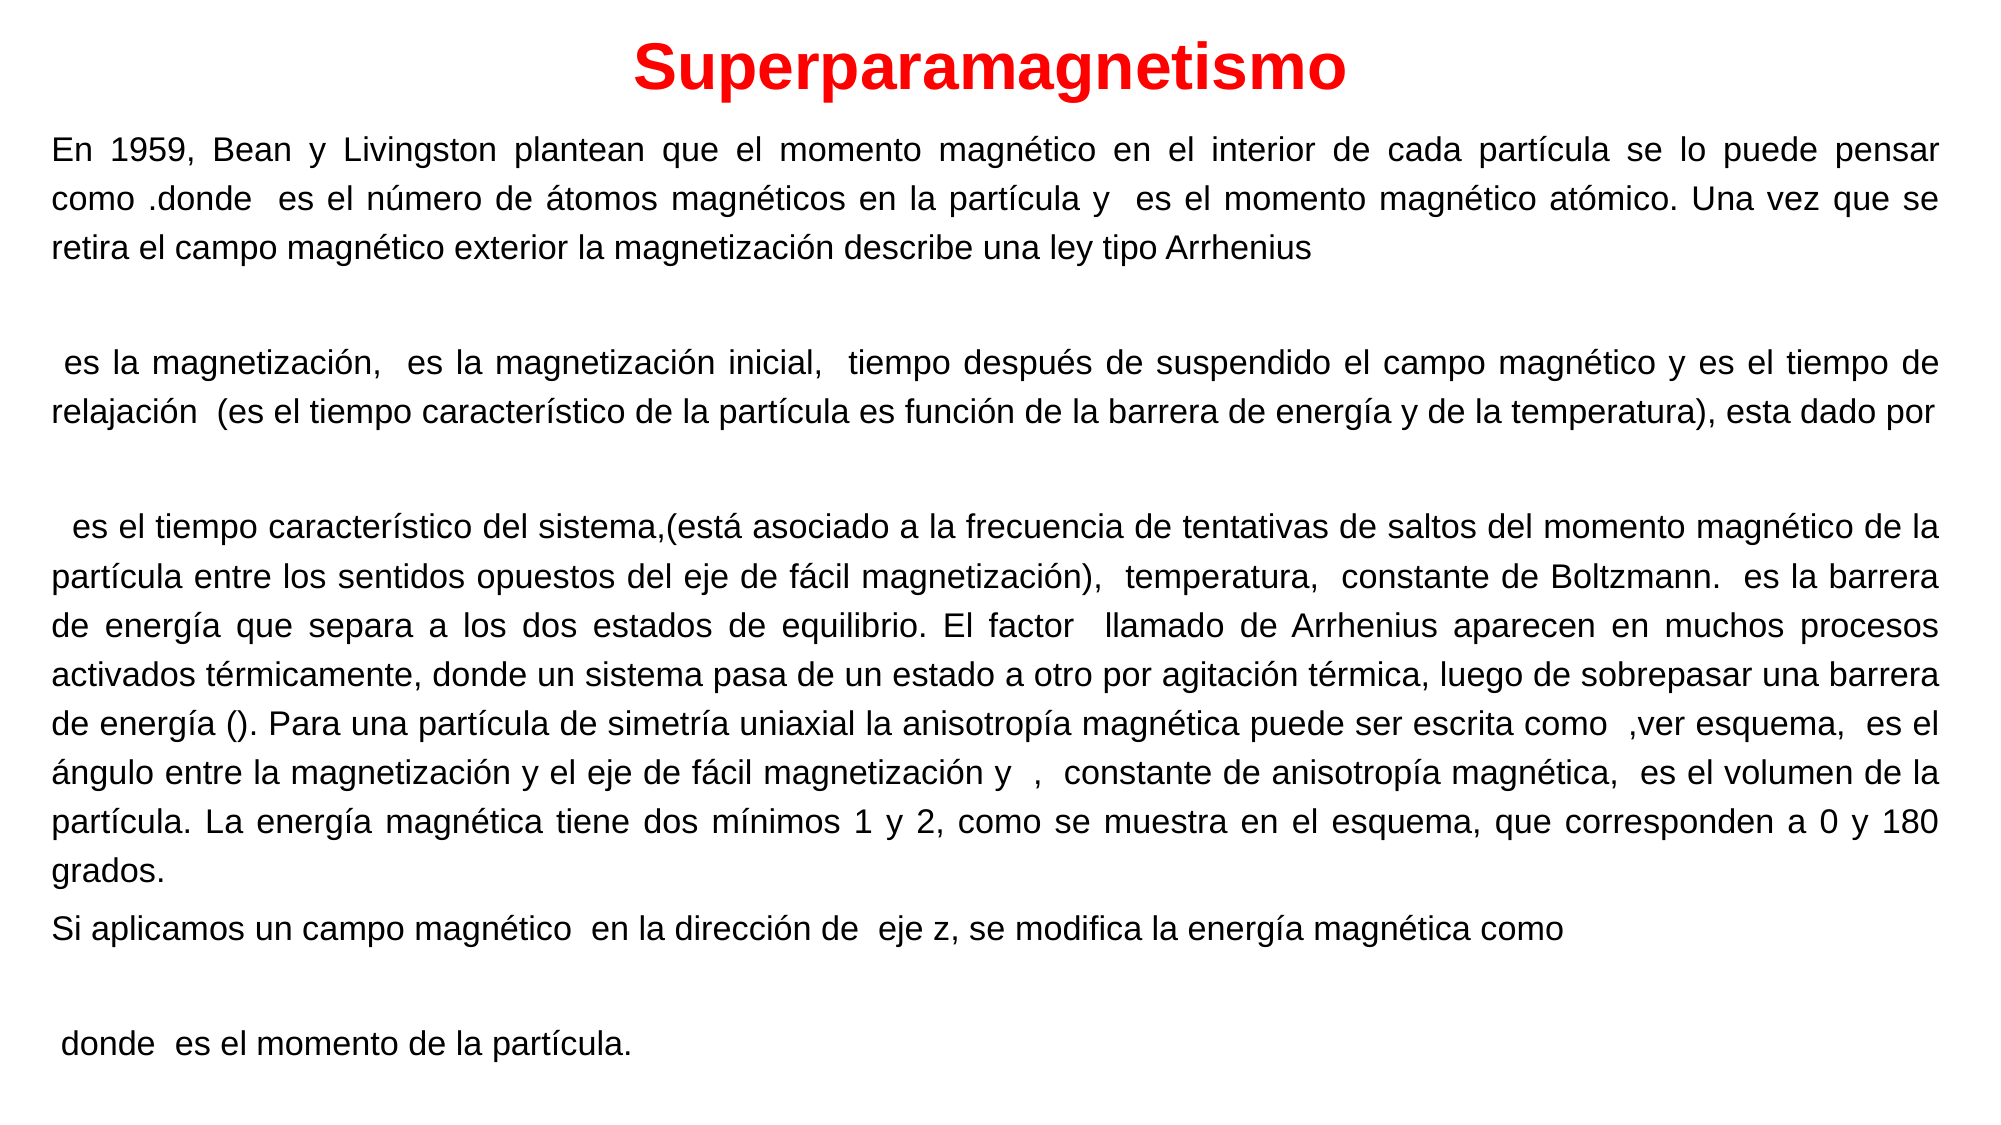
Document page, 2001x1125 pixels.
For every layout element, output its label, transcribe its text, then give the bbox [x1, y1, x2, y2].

title Superparamagnetismo [137, 24, 1863, 112]
